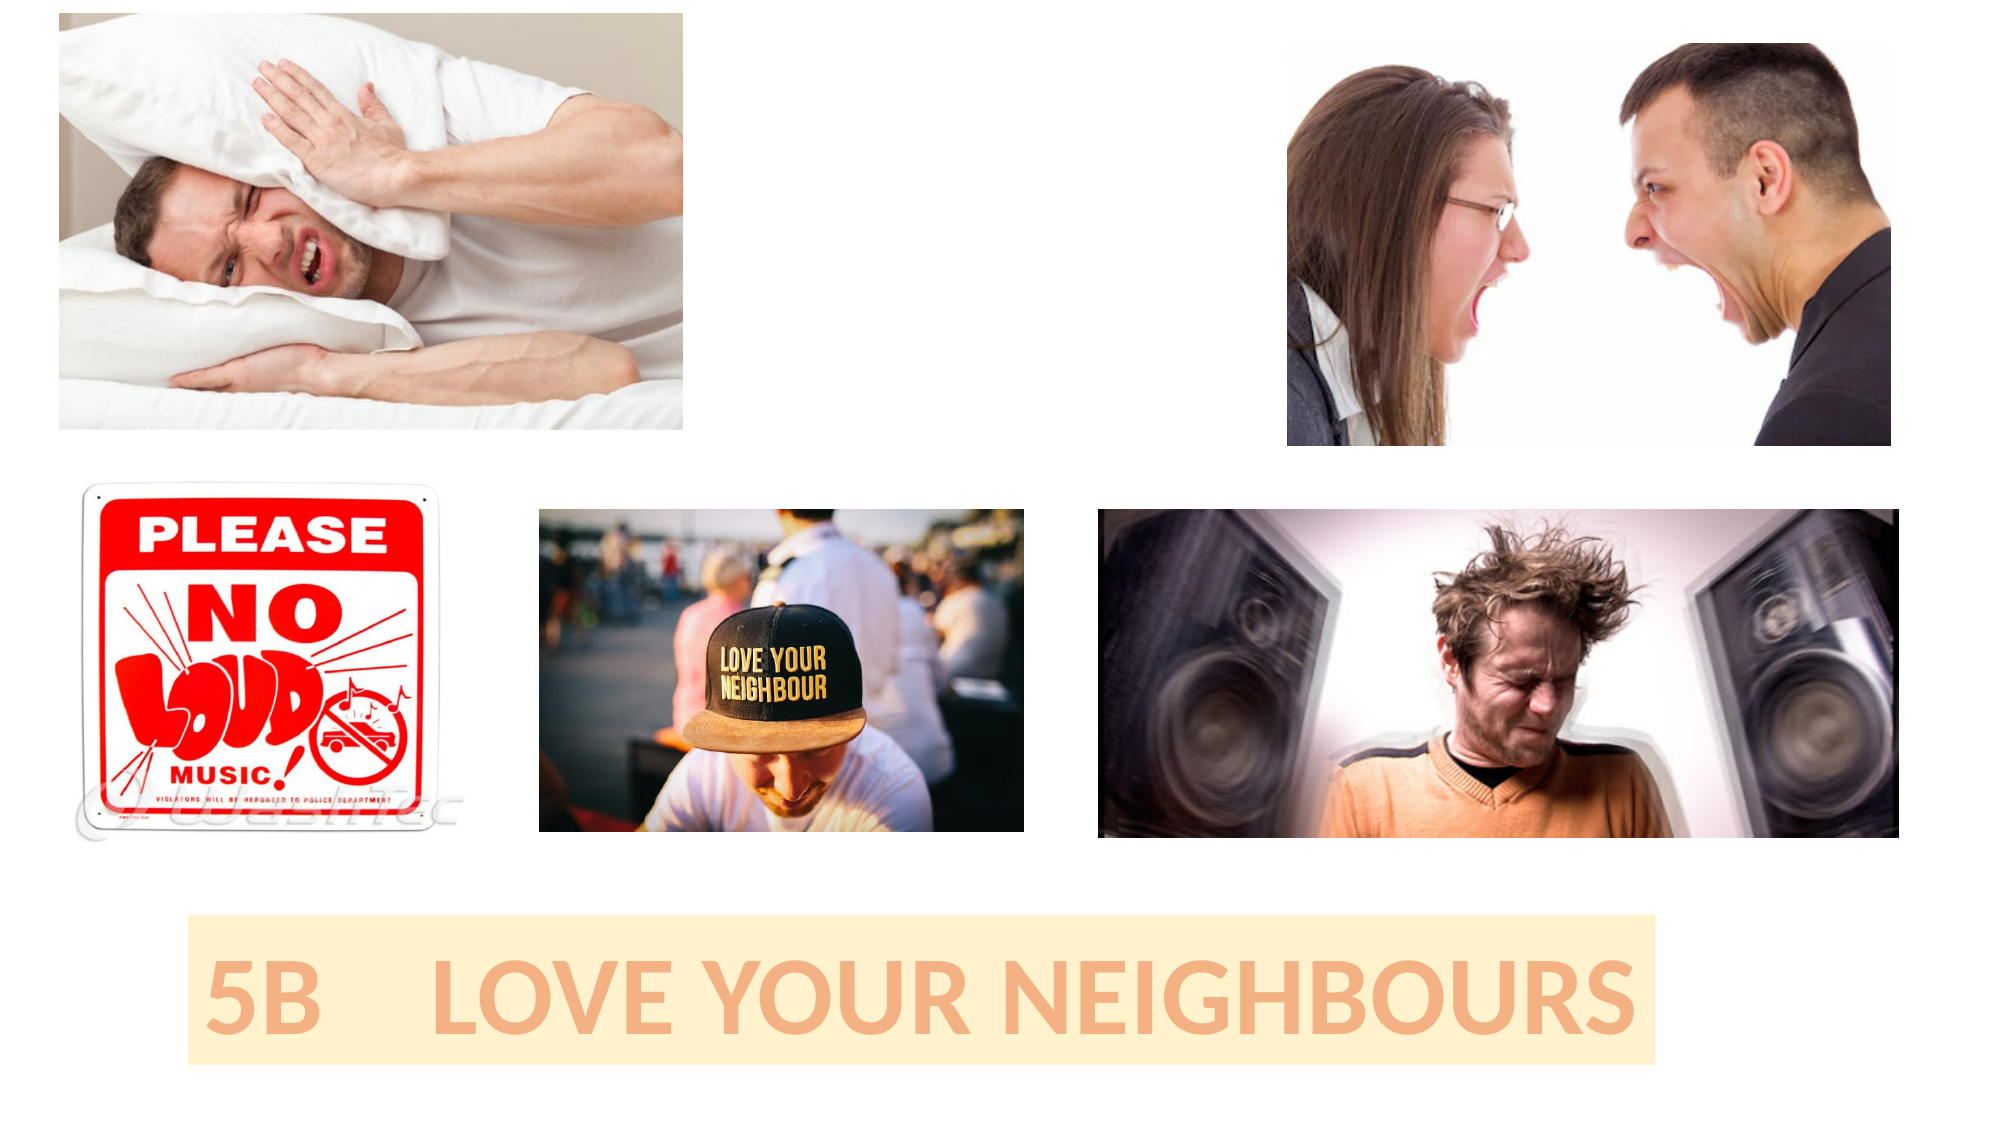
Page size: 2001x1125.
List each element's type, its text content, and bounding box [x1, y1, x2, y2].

picture [59, 13, 683, 430]
picture [1287, 43, 1891, 446]
text_box 5B LOVE YOUR NEIGHBOURS [187, 914, 1656, 1065]
picture [539, 509, 1024, 832]
picture [59, 459, 466, 855]
picture [1098, 509, 1899, 838]
